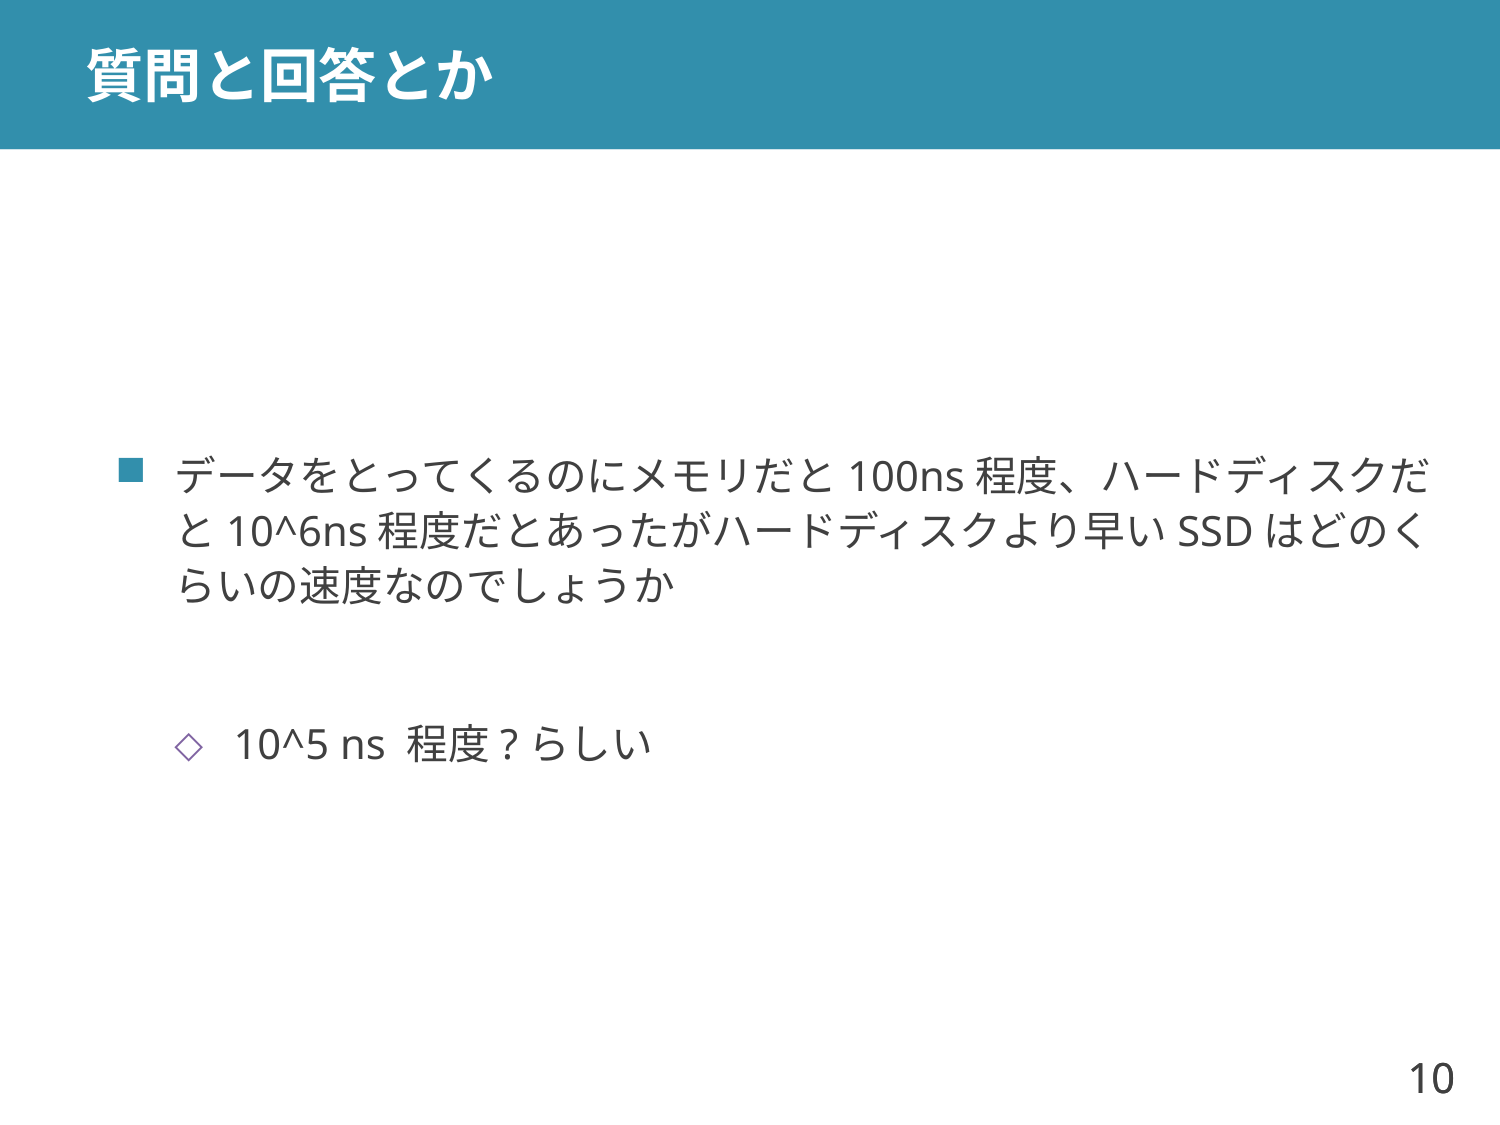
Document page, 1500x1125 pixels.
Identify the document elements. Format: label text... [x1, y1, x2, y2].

list データをとってくるのにメモリだと100ns程度、ハードディスクだと10^6ns程度だとあったがハードディスクより早いSSDはどのくらいの速度なのでしょうか 10^5 ns 程度?らしい [100, 178, 1459, 1036]
title 質問と回答とか [70, 0, 1500, 150]
